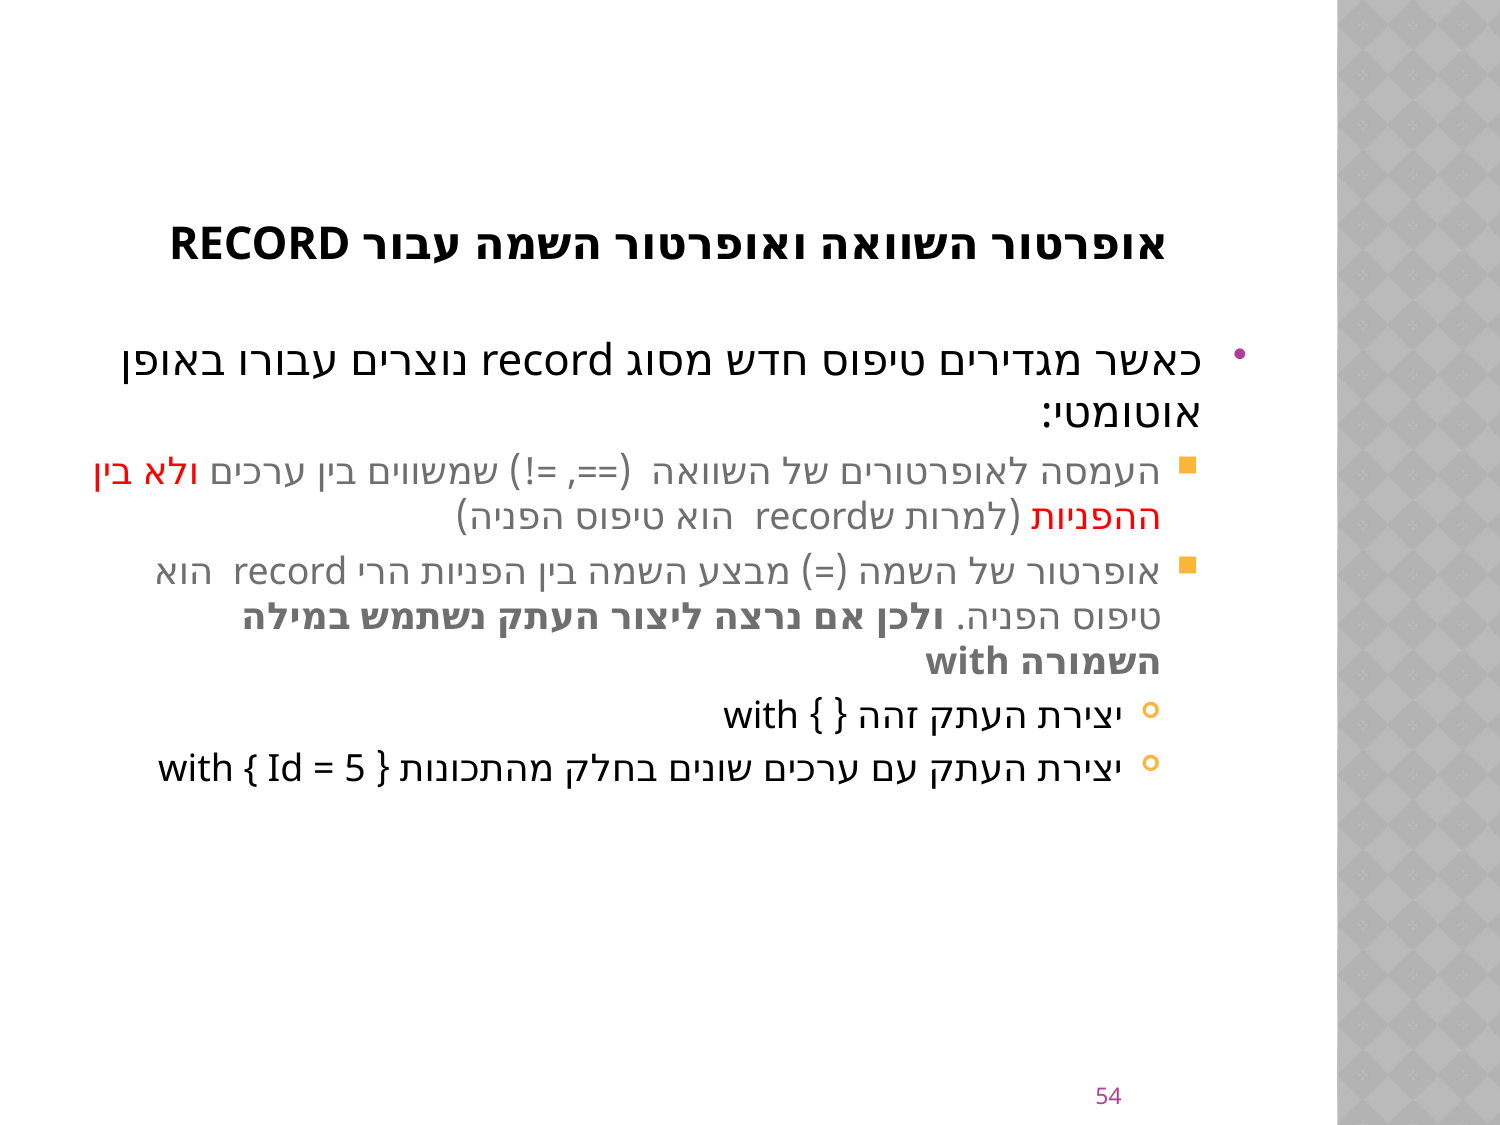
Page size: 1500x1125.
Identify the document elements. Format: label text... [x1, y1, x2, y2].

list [1337, 0, 1500, 1125]
list כאשר מגדירים טיפוס חדש מסוג record נוצרים עבורו באופן אוטומטי: העמסה לאופרטורים של השוואה (==, =!) שמשווים בין ערכים ולא בין ההפניות (למרות שrecord הוא טיפוס הפניה) אופרטור של השמה (=) מבצע השמה בין הפניות הרי record הוא טיפוס הפניה. ולכן אם נרצה ליצור העתק נשתמש במילה השמורה with יצירת העתק זהה { } with יצירת העתק עם ערכים שונים בחלק מהתכונות { with { Id = 5 [75, 324, 1263, 921]
slide_number 54 [1025, 1075, 1122, 1113]
title אופרטור השוואה ואופרטור השמה עבור record [75, 179, 1263, 269]
